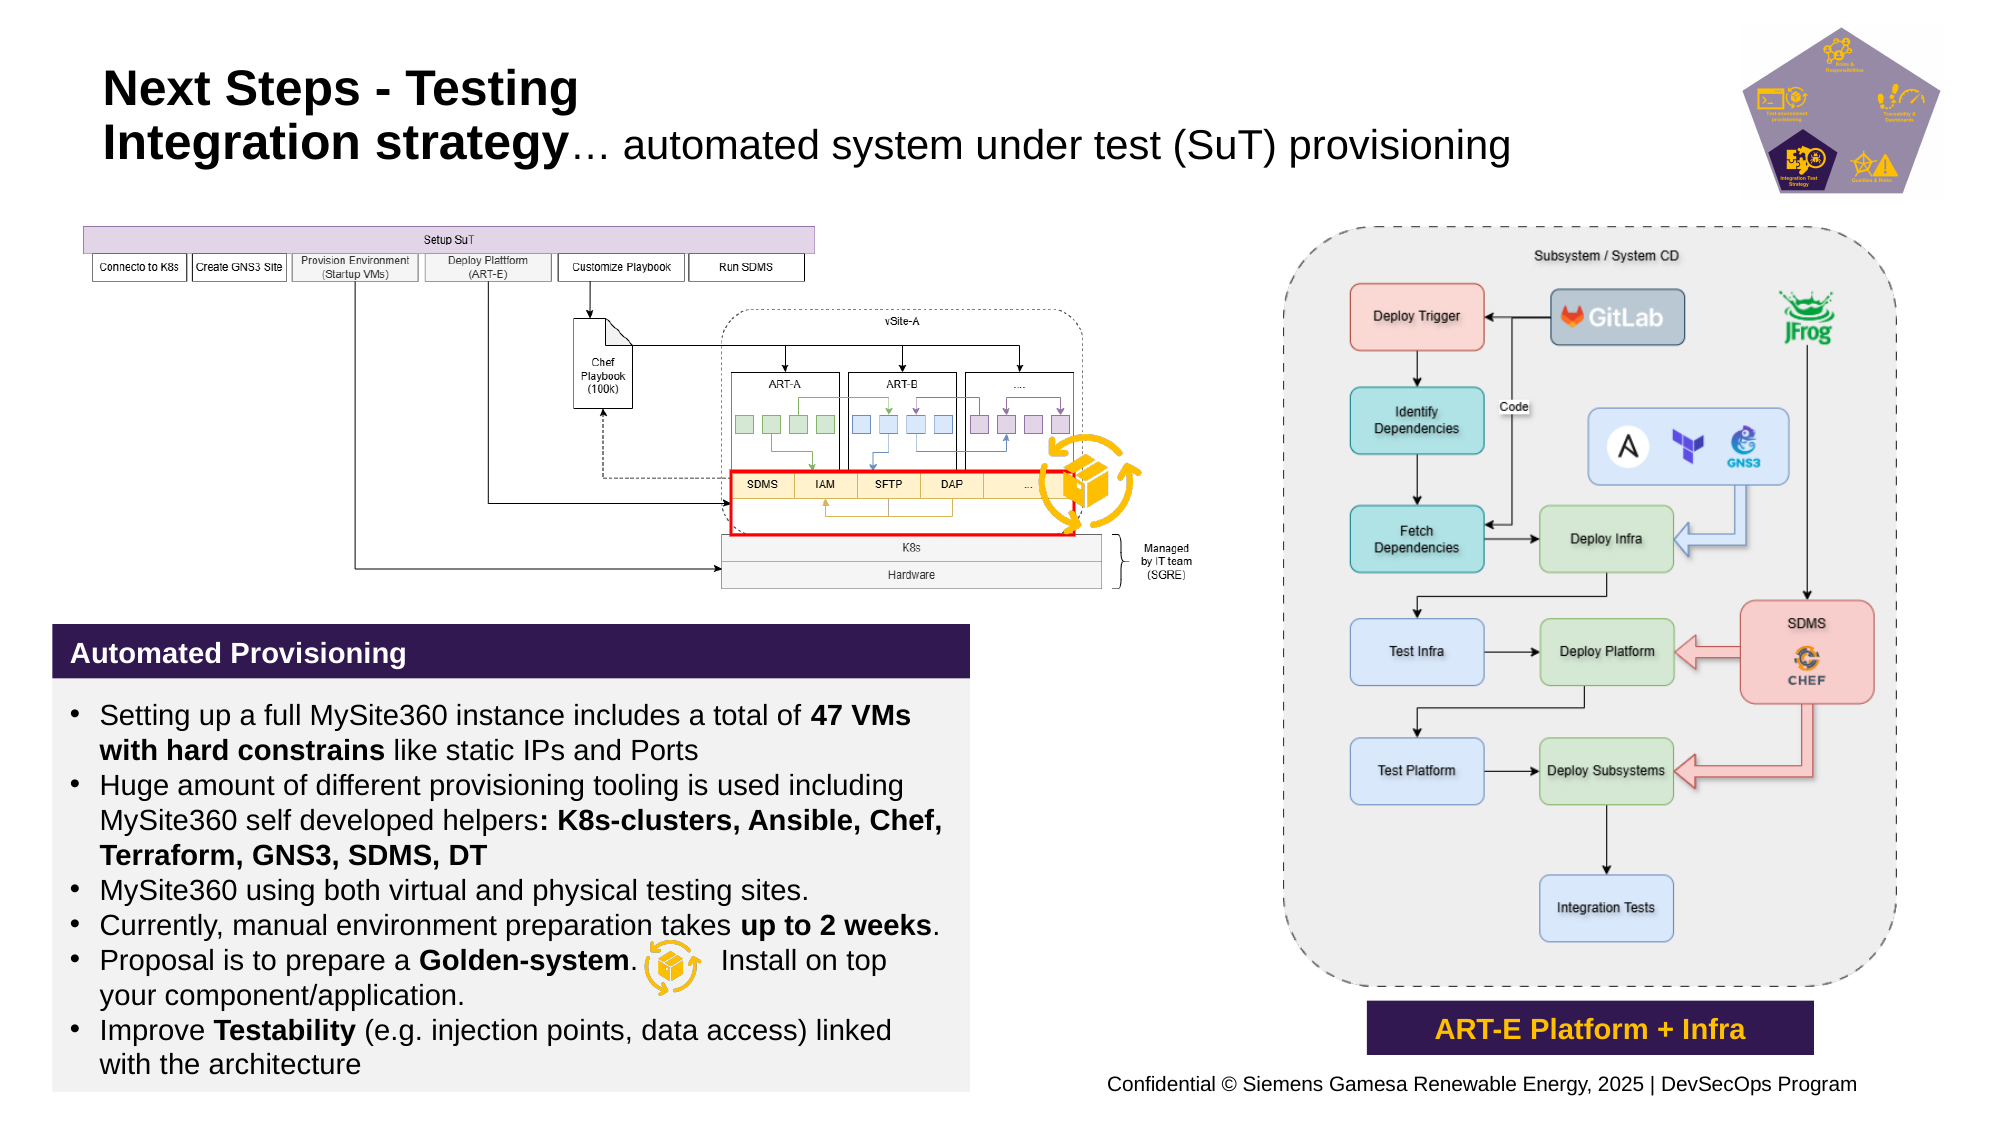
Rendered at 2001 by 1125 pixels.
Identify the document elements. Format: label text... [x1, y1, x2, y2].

text_box ART-E Platform + Infra [1366, 1000, 1814, 1055]
text_box Setting up a full MySite360 instance includes a total of 47 VMs with hard constrains like static IPs and Ports Huge amount of different provisioning tooling is used including MySite360 self developed helpers: K8s-clusters, Ansible, Chef, Terraform, GNS3, SDMS, DT MySite360 using both virtual and physical testing sites. Currently, manual environment preparation takes up to 2 weeks. Proposal is to prepare a Golden-system. Install on top your component/application. Improve Testability (e.g. injection points, data access) linked with the architecture [52, 679, 970, 1092]
picture [83, 226, 1194, 589]
title Next Steps - Testing Integration strategy… automated system under test (SuT) provisioning [0, 0, 1585, 233]
picture [1739, 24, 1943, 200]
footer Confidential © Siemens Gamesa Renewable Energy, 2025 | DevSecOps Program [1024, 1070, 2000, 1125]
text_box Automated Provisioning [52, 624, 970, 679]
picture [629, 925, 712, 1009]
picture [1283, 226, 1898, 987]
